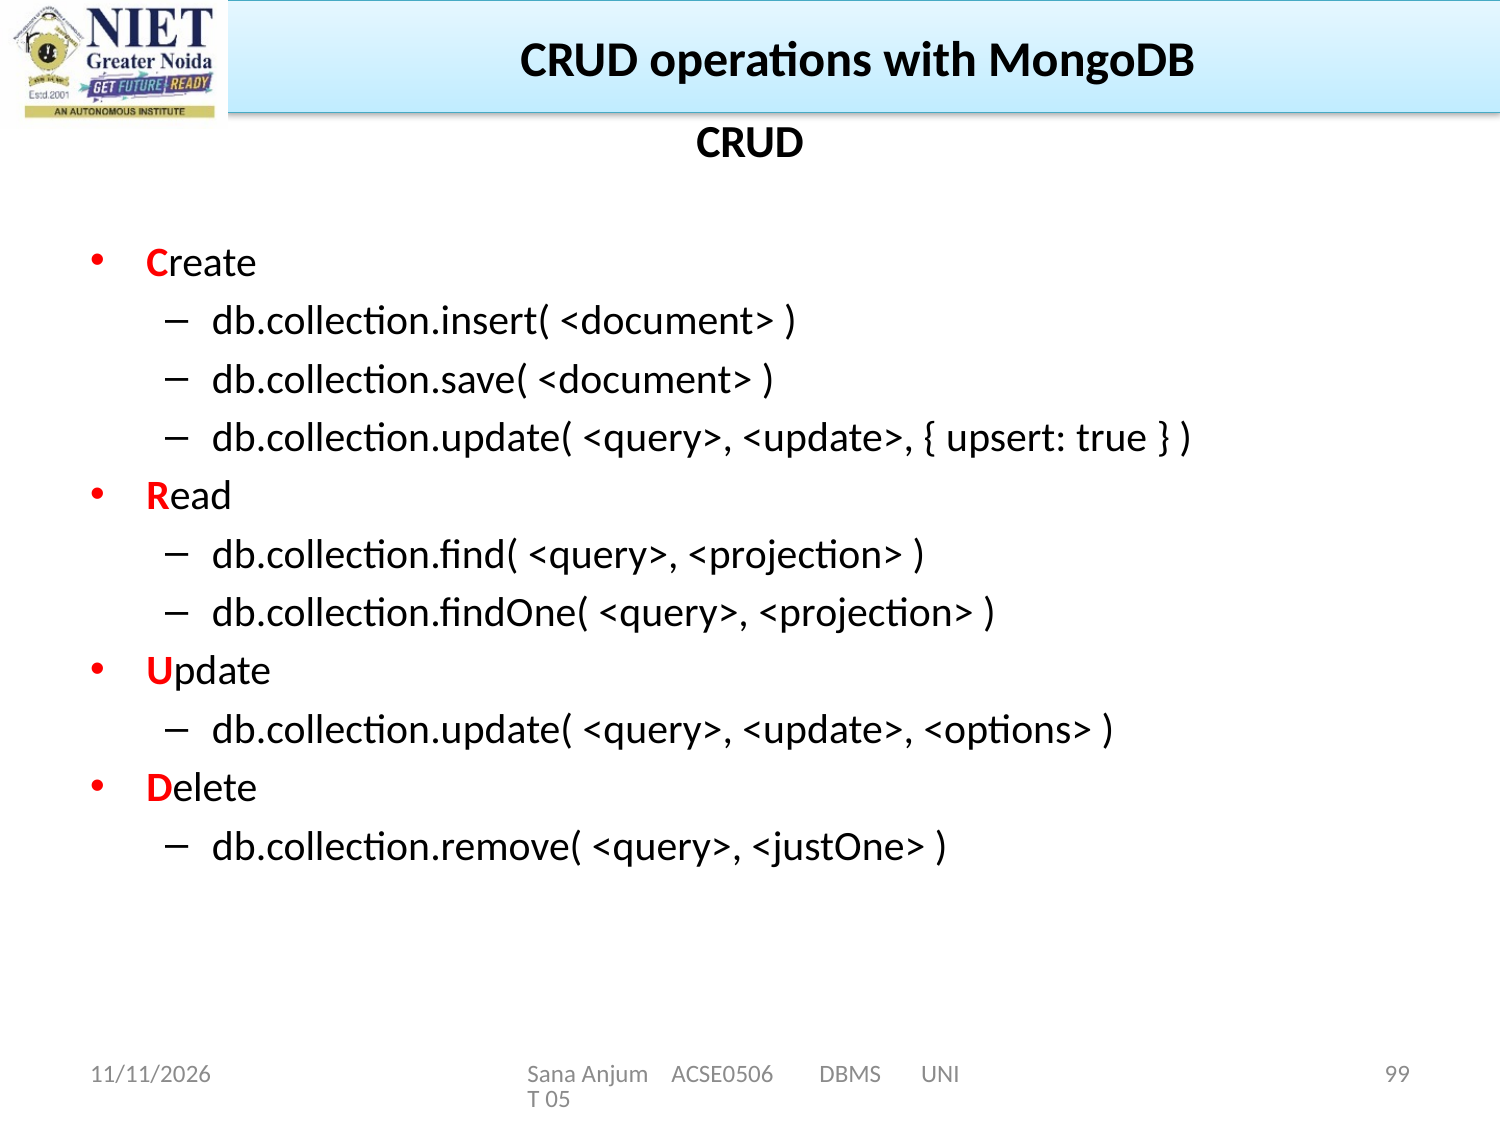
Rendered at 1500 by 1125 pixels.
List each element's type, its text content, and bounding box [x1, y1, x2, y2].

text_box CRUD operations with MongoDB [231, 0, 1500, 113]
footer Sana Anjum ACSE0506 DBMS UNIT 05 [512, 1042, 988, 1103]
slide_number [75, 1042, 425, 1103]
slide_number 99 [1074, 1042, 1425, 1103]
list Create db.collection.insert( <document> ) db.collection.save( <document> ) db.collection.update( <query>, <update>, { upsert: true } ) Read db.collection.find( <query>, <projection> ) db.collection.findOne( <query>, <projection> ) Update db.collection.update( <query>, <update>, <options> ) Delete db.collection.remove( <query>, <justOne> ) [75, 227, 1317, 950]
picture [0, 0, 228, 130]
title CRUD [75, 120, 1425, 233]
